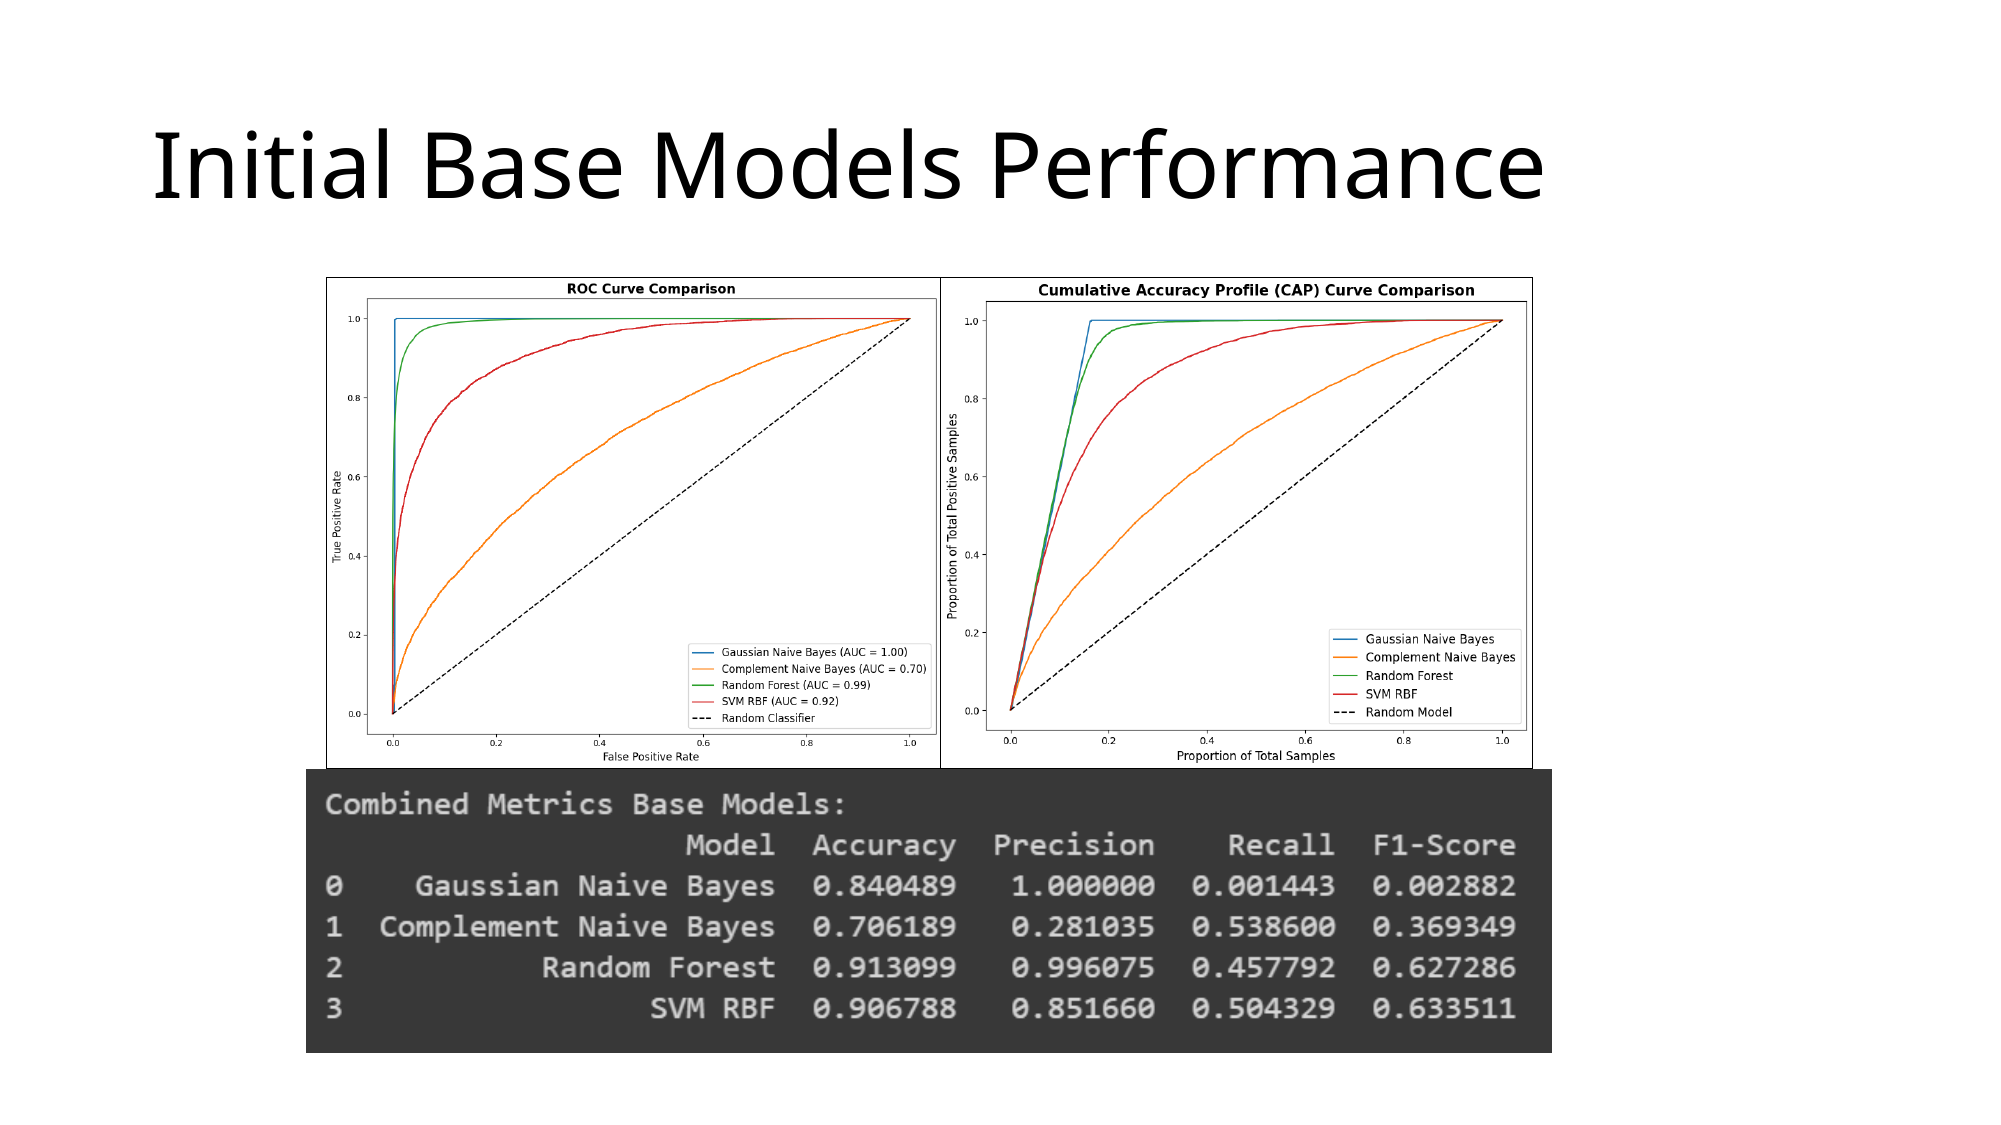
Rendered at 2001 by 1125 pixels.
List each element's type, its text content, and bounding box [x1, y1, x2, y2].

picture [306, 276, 1553, 1053]
title Initial Base Models Performance [137, 59, 1863, 278]
